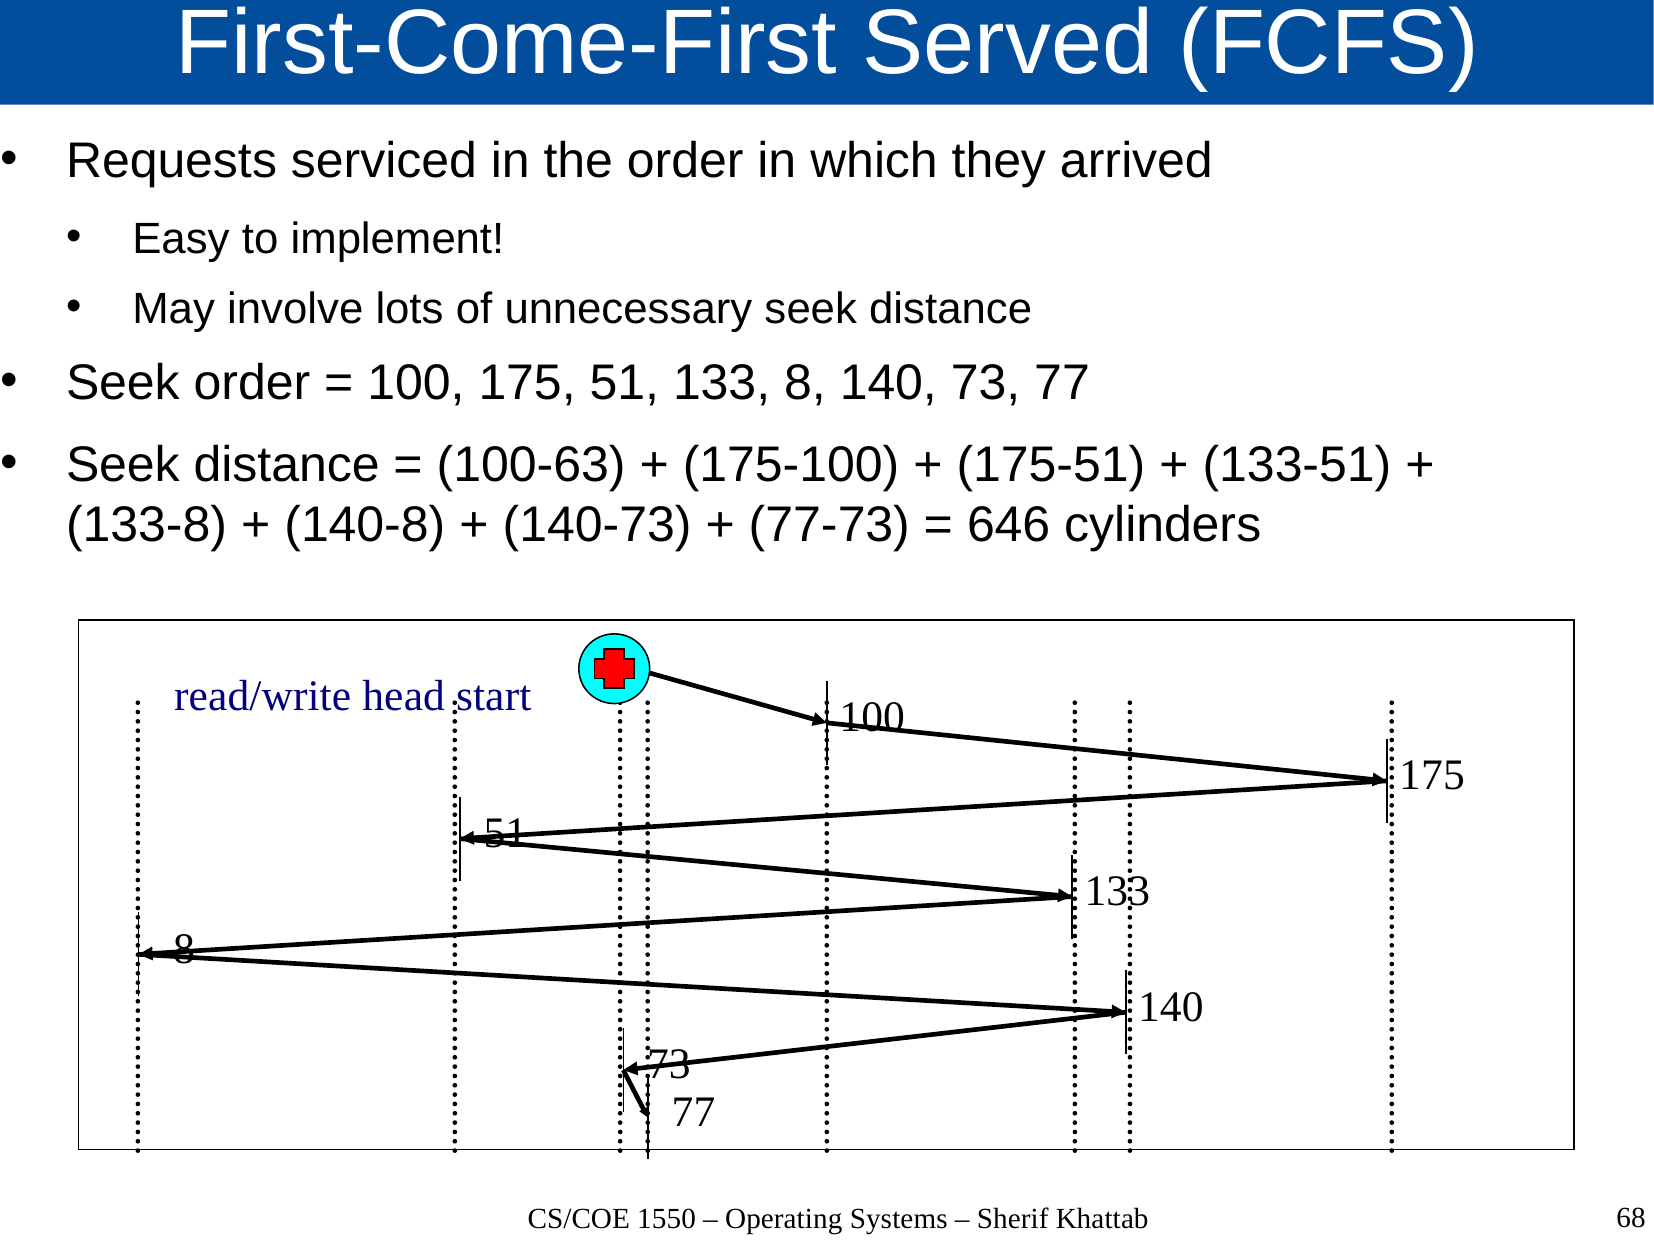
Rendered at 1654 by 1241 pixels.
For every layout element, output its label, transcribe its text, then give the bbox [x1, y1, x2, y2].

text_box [459, 838, 1073, 896]
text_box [138, 896, 1073, 953]
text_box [623, 1011, 1126, 1071]
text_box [826, 722, 1387, 780]
list Requests serviced in the order in which they arrived Easy to implement! May involve lots of unnecessary seek distance Seek order = 100, 175, 51, 133, 8, 140, 73, 77 Seek distance = (100-63) + (175-100) + (175-51) + (133-51) + (133-8) + (140-8) + (140-73) + (77-73) = 646 cylinders [0, 127, 1654, 553]
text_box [1130, 969, 1205, 1054]
slide_number 68 [1265, 1200, 1647, 1241]
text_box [633, 668, 828, 724]
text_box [647, 1079, 717, 1159]
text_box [1390, 737, 1466, 823]
text_box read/write head start [158, 658, 549, 727]
footer CS/COE 1550 – Operating Systems – Sherif Khattab [460, 1201, 1217, 1241]
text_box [1076, 853, 1151, 939]
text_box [578, 633, 650, 704]
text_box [459, 780, 1387, 839]
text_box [623, 1069, 648, 1118]
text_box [832, 679, 906, 721]
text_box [138, 954, 1126, 1013]
title First-Come-First Served (FCFS) [0, 0, 1654, 105]
text_box [78, 620, 1574, 1150]
